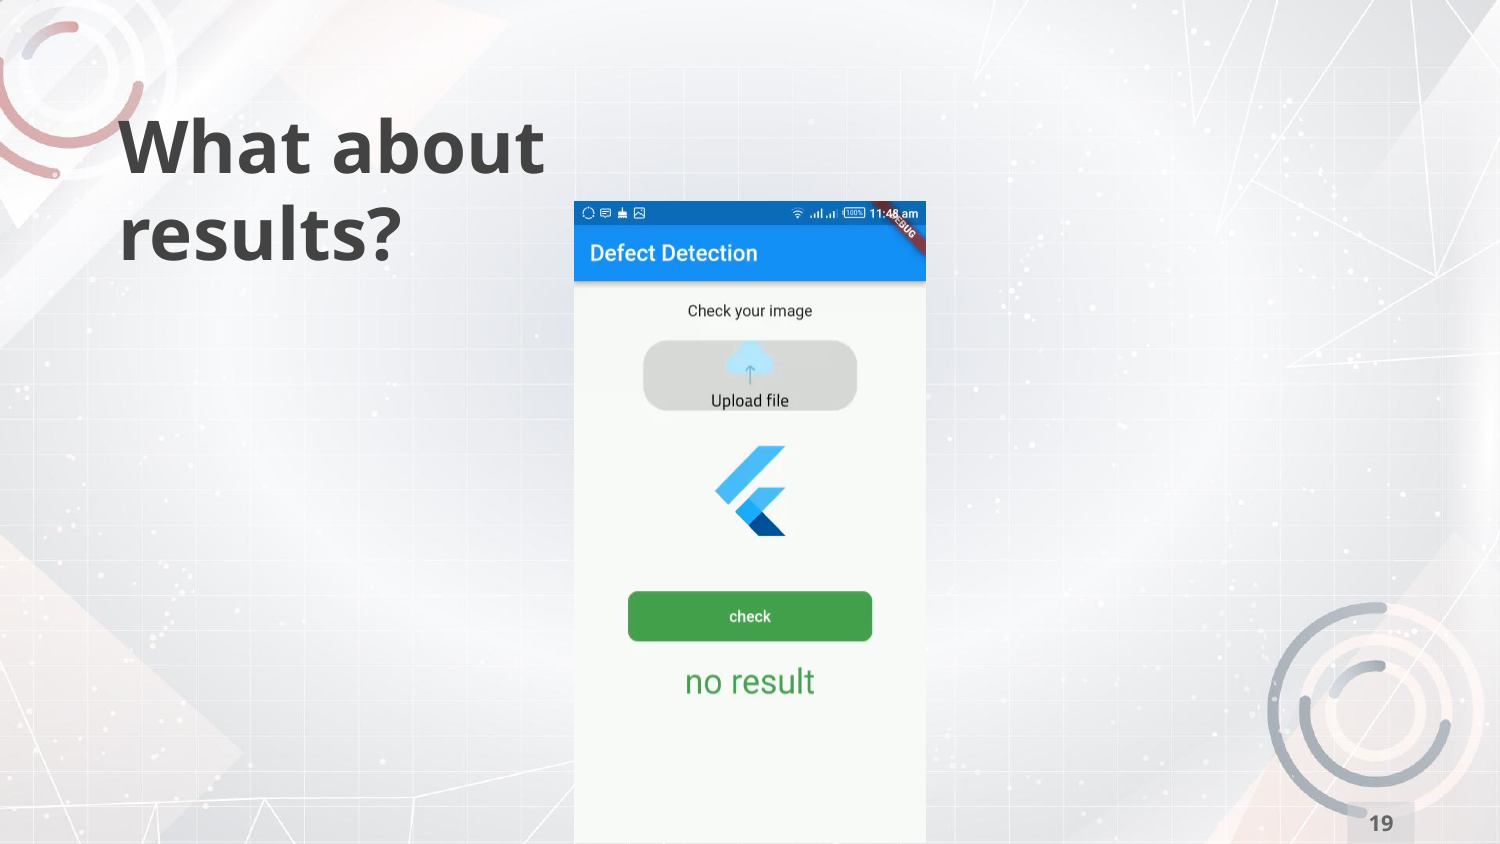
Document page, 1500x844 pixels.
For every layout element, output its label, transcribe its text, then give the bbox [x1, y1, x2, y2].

text_box 19 [1347, 801, 1415, 844]
picture [0, 0, 1500, 844]
title What about results? [118, 85, 828, 180]
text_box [572, 200, 927, 844]
